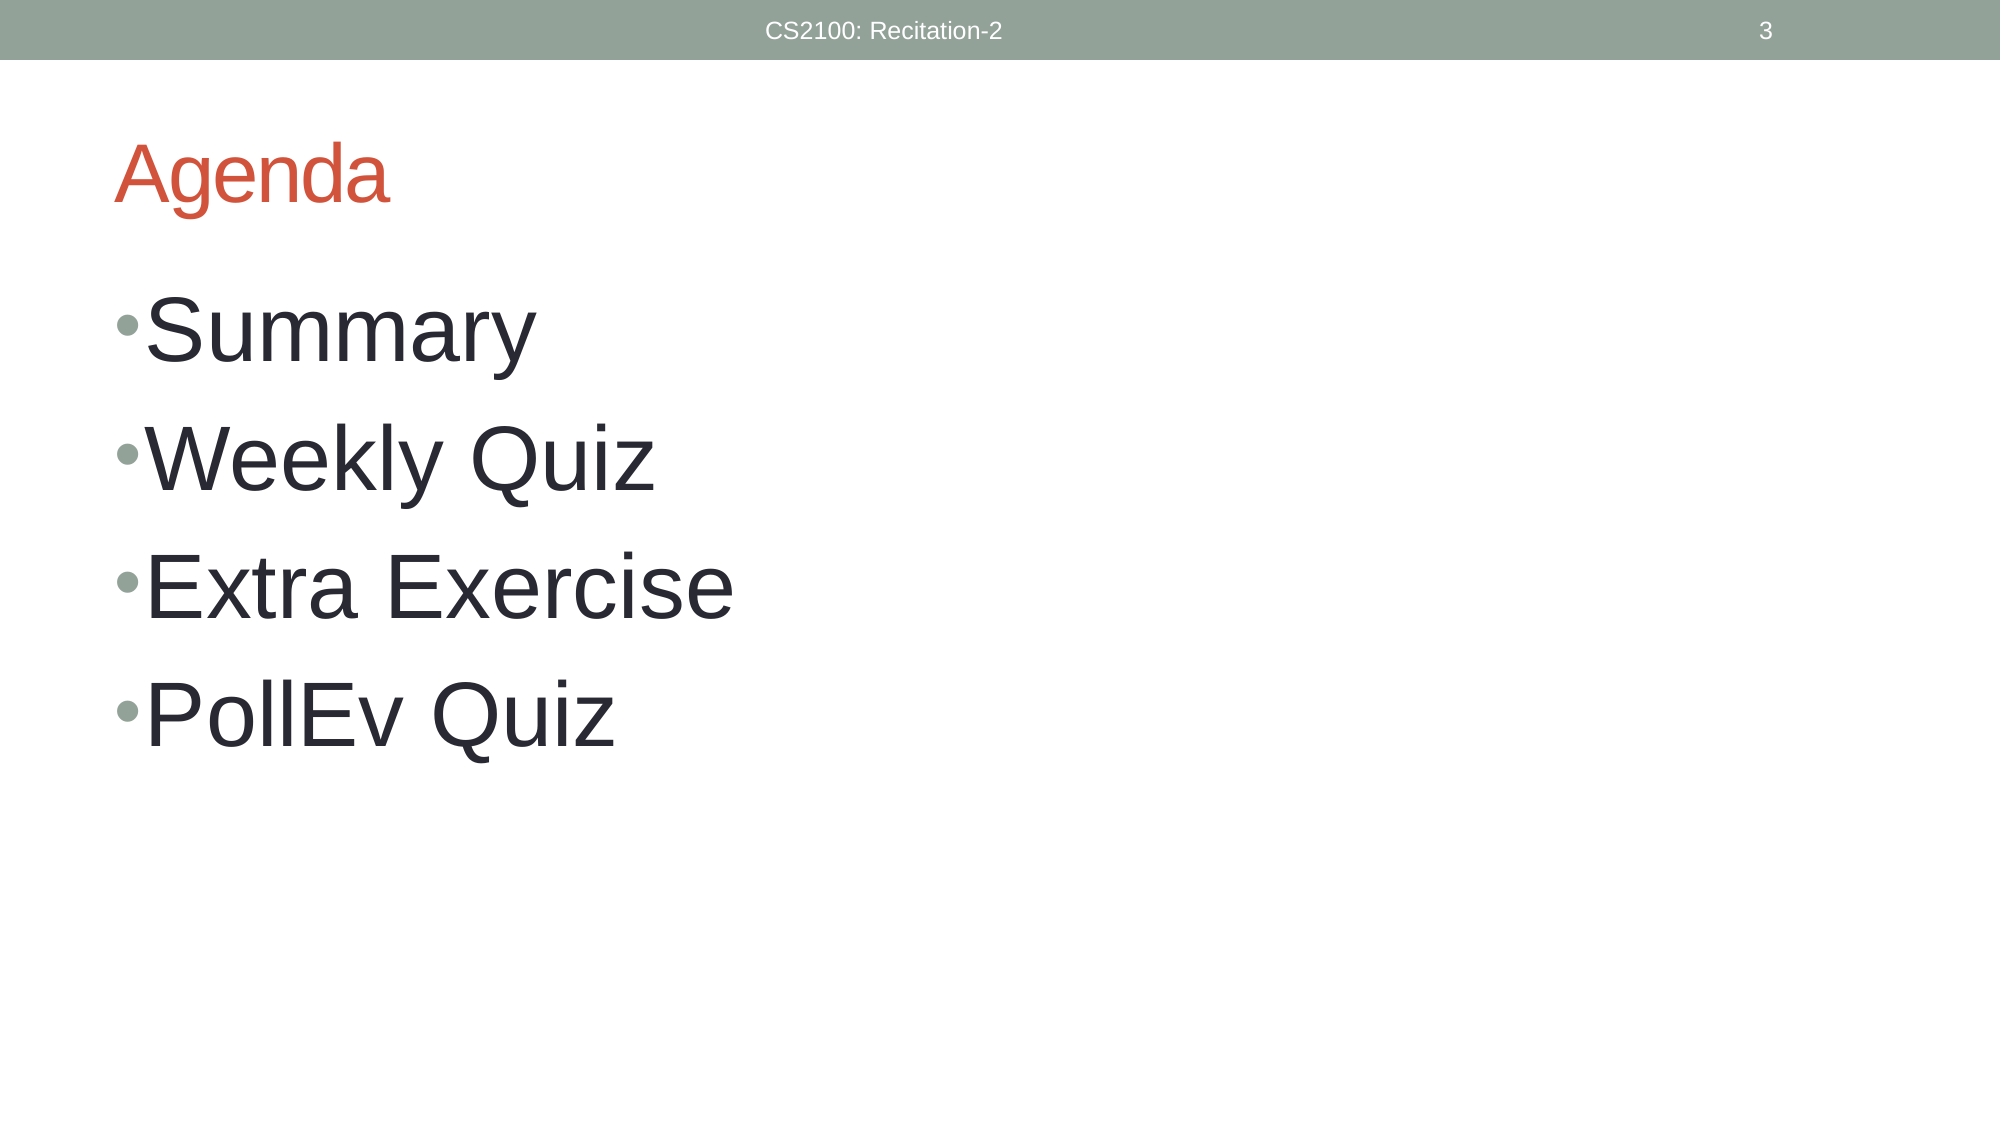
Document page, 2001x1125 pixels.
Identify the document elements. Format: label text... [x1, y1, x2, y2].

footer CS2100: Recitation-2 [750, 3, 1650, 57]
list Summary Weekly Quiz Extra Exercise PollEv Quiz [99, 262, 1900, 1063]
title Agenda [99, 87, 1900, 250]
slide_number 3 [1744, 3, 1900, 57]
